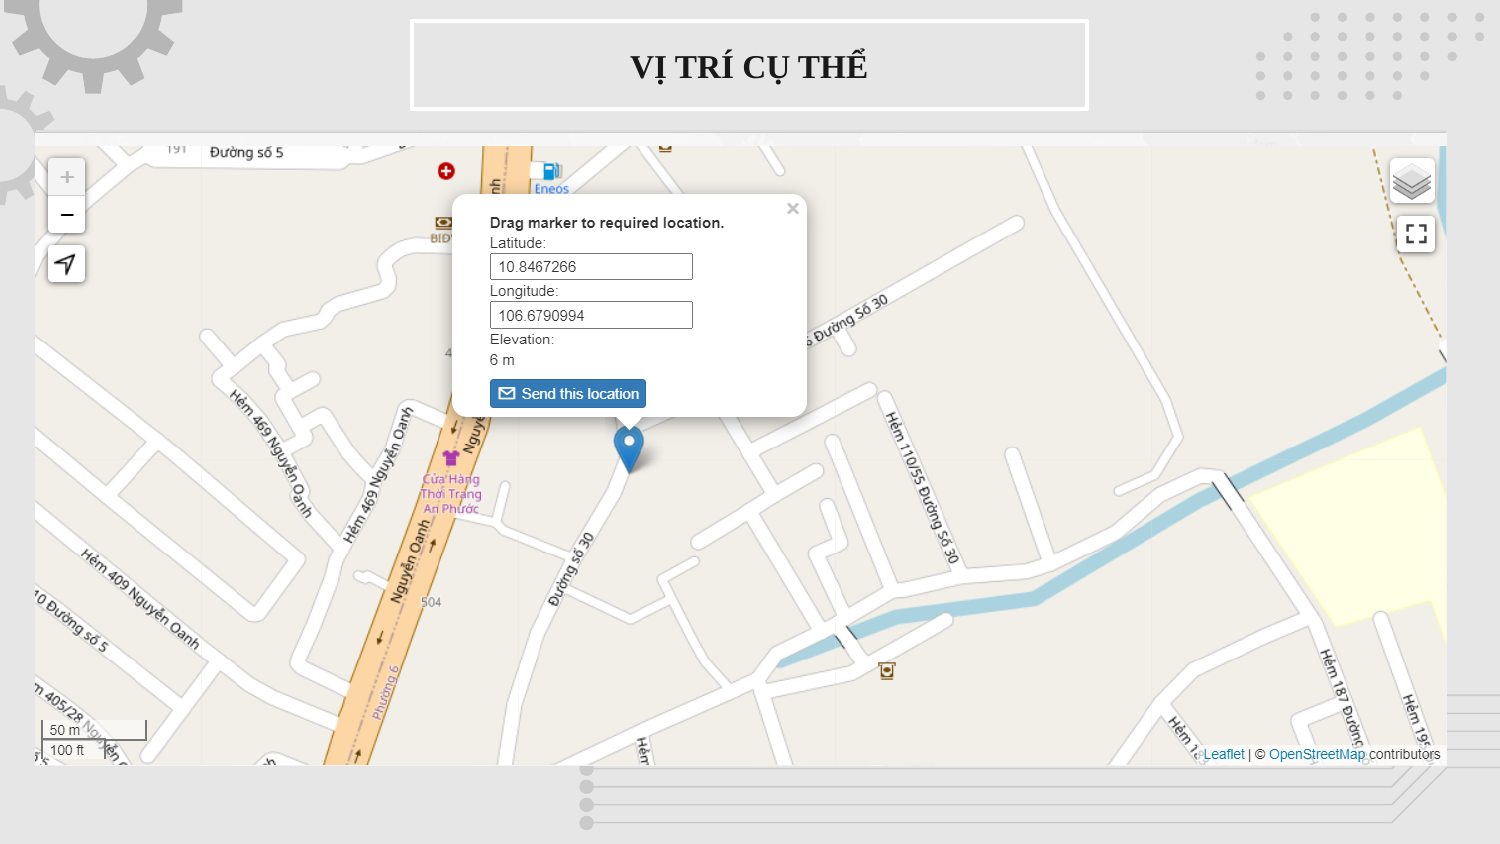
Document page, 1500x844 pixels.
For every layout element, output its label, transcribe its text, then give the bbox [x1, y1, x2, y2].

picture [35, 130, 1447, 767]
text_box VỊ TRÍ CỤ THỂ [410, 19, 1089, 111]
